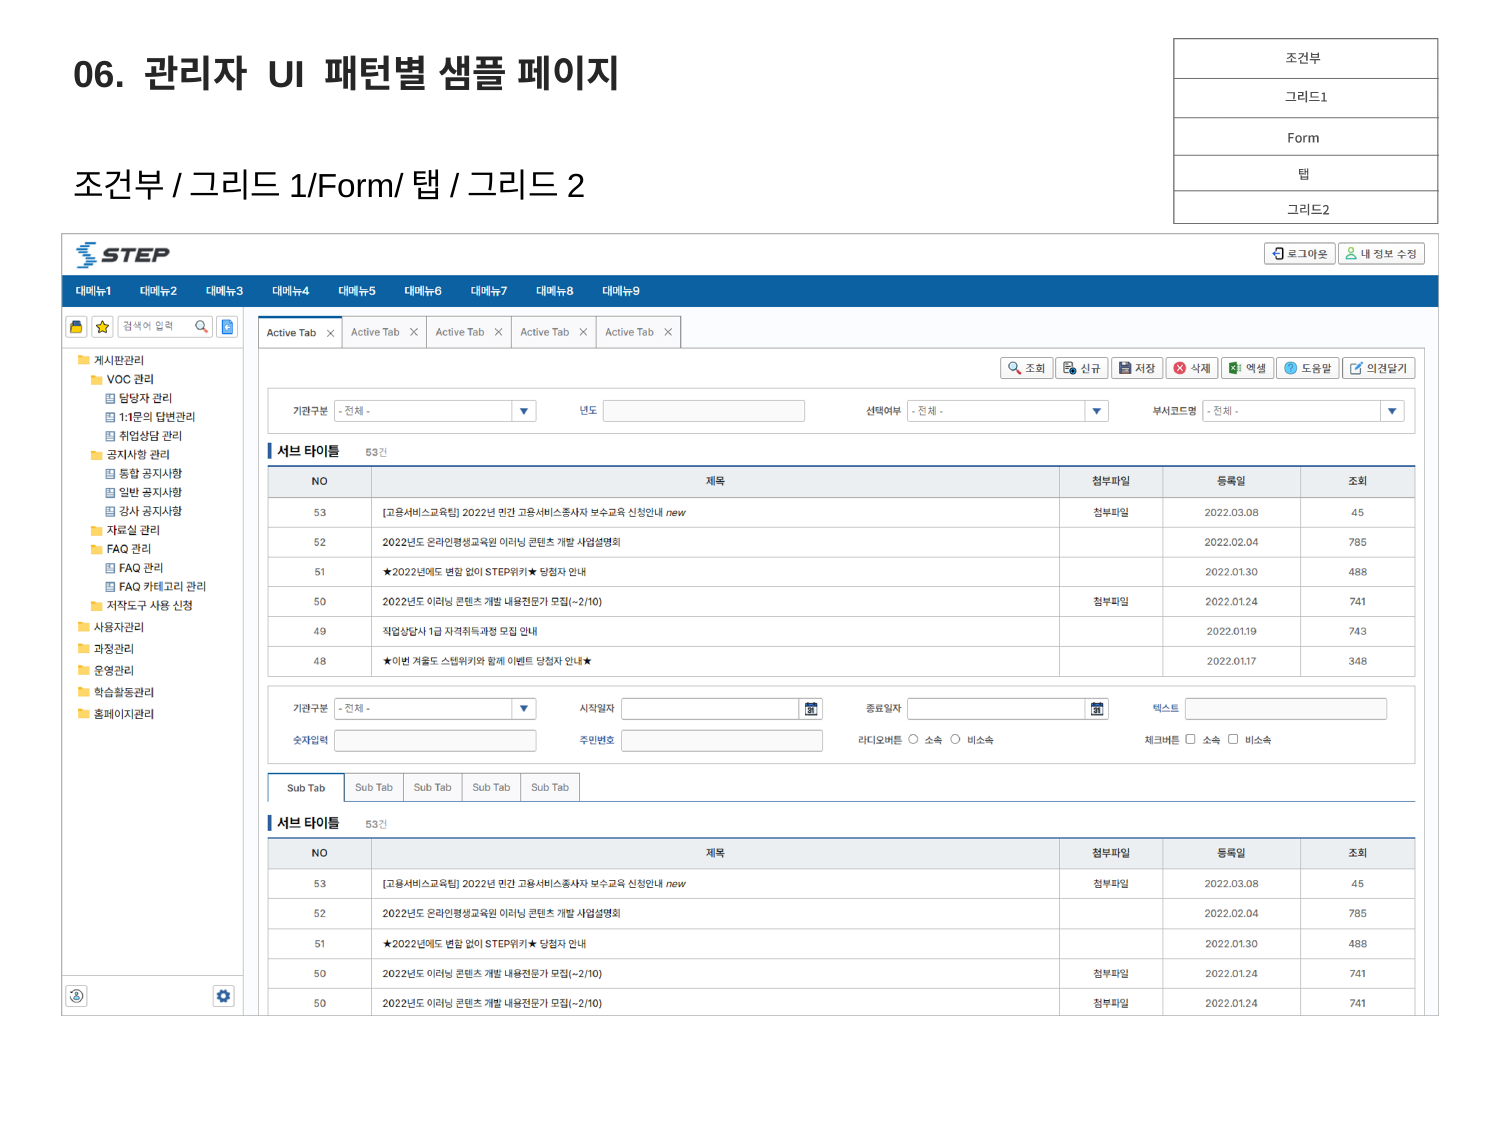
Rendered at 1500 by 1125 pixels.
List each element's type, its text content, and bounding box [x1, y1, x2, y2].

picture [61, 233, 1439, 1016]
text_box 조건부/그리드1/Form/탭/그리드2 [58, 157, 809, 212]
picture [1173, 38, 1439, 224]
text_box 06. 관리자 UI 패턴별 샘플 페이지 [58, 42, 809, 103]
